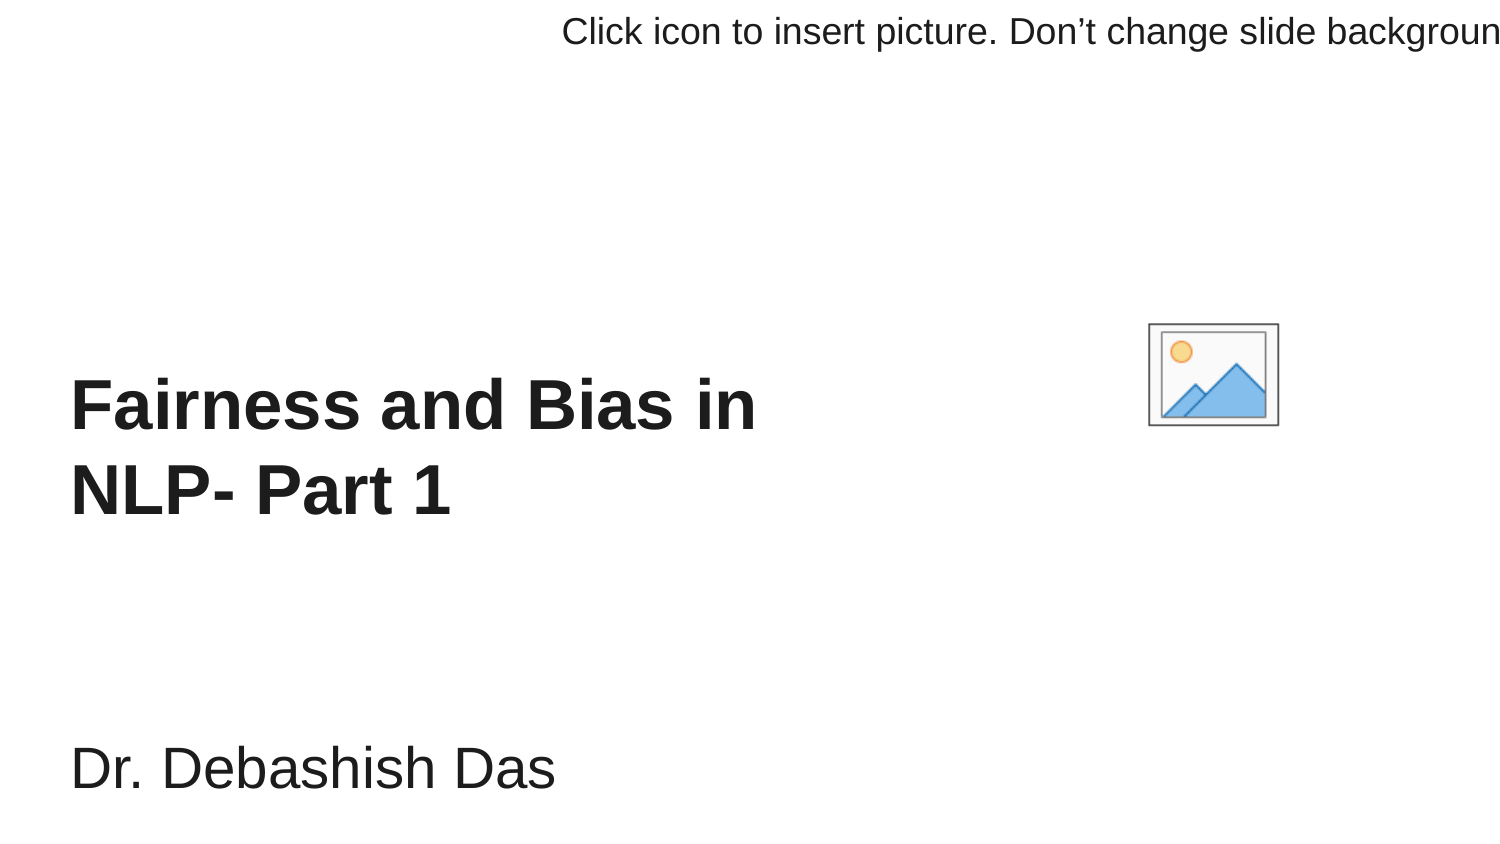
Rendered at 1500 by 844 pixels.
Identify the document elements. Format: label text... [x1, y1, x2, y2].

title Fairness and Bias in NLP- Part 1 [70, 358, 847, 453]
picture [926, 0, 1500, 751]
list Dr. Debashish Das [70, 730, 785, 805]
